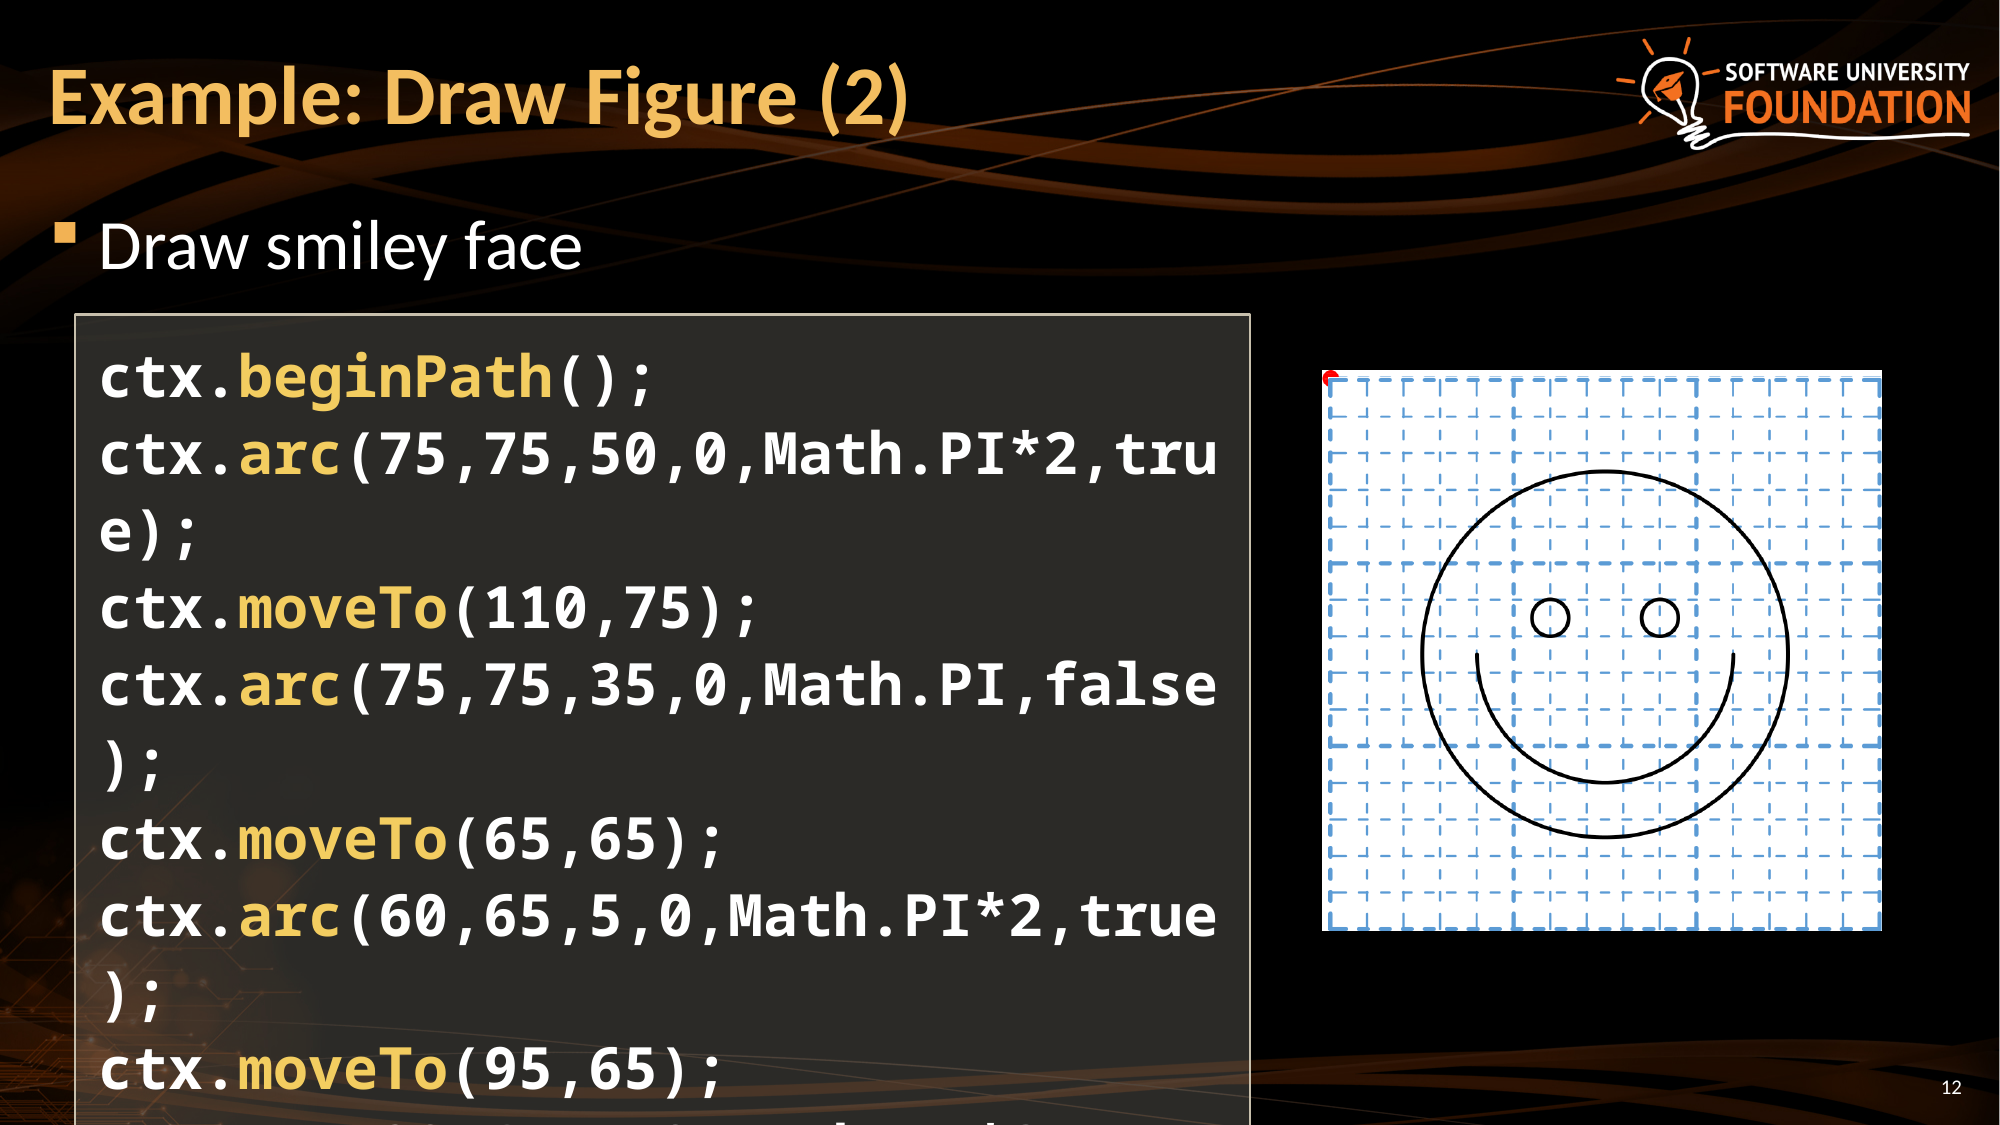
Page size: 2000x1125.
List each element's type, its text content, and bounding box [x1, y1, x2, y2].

text_box ctx.beginPath(); ctx.arc(75,75,50,0,Math.PI*2,true); ctx.moveTo(110,75); ctx.arc(75,75,35,0,Math.PI,false); ctx.moveTo(65,65); ctx.arc(60,65,5,0,Math.PI*2,true); ctx.moveTo(95,65); ctx.arc(90,65,5,0,Math.PI*2,true); ctx.stroke(); [74, 314, 1250, 1125]
title Example: Draw Figure (2) [30, 6, 1602, 189]
list Draw smiley face [31, 188, 1968, 1103]
slide_number 12 [1897, 1070, 1968, 1103]
picture [1322, 370, 1882, 931]
picture [0, 0, 2000, 1125]
